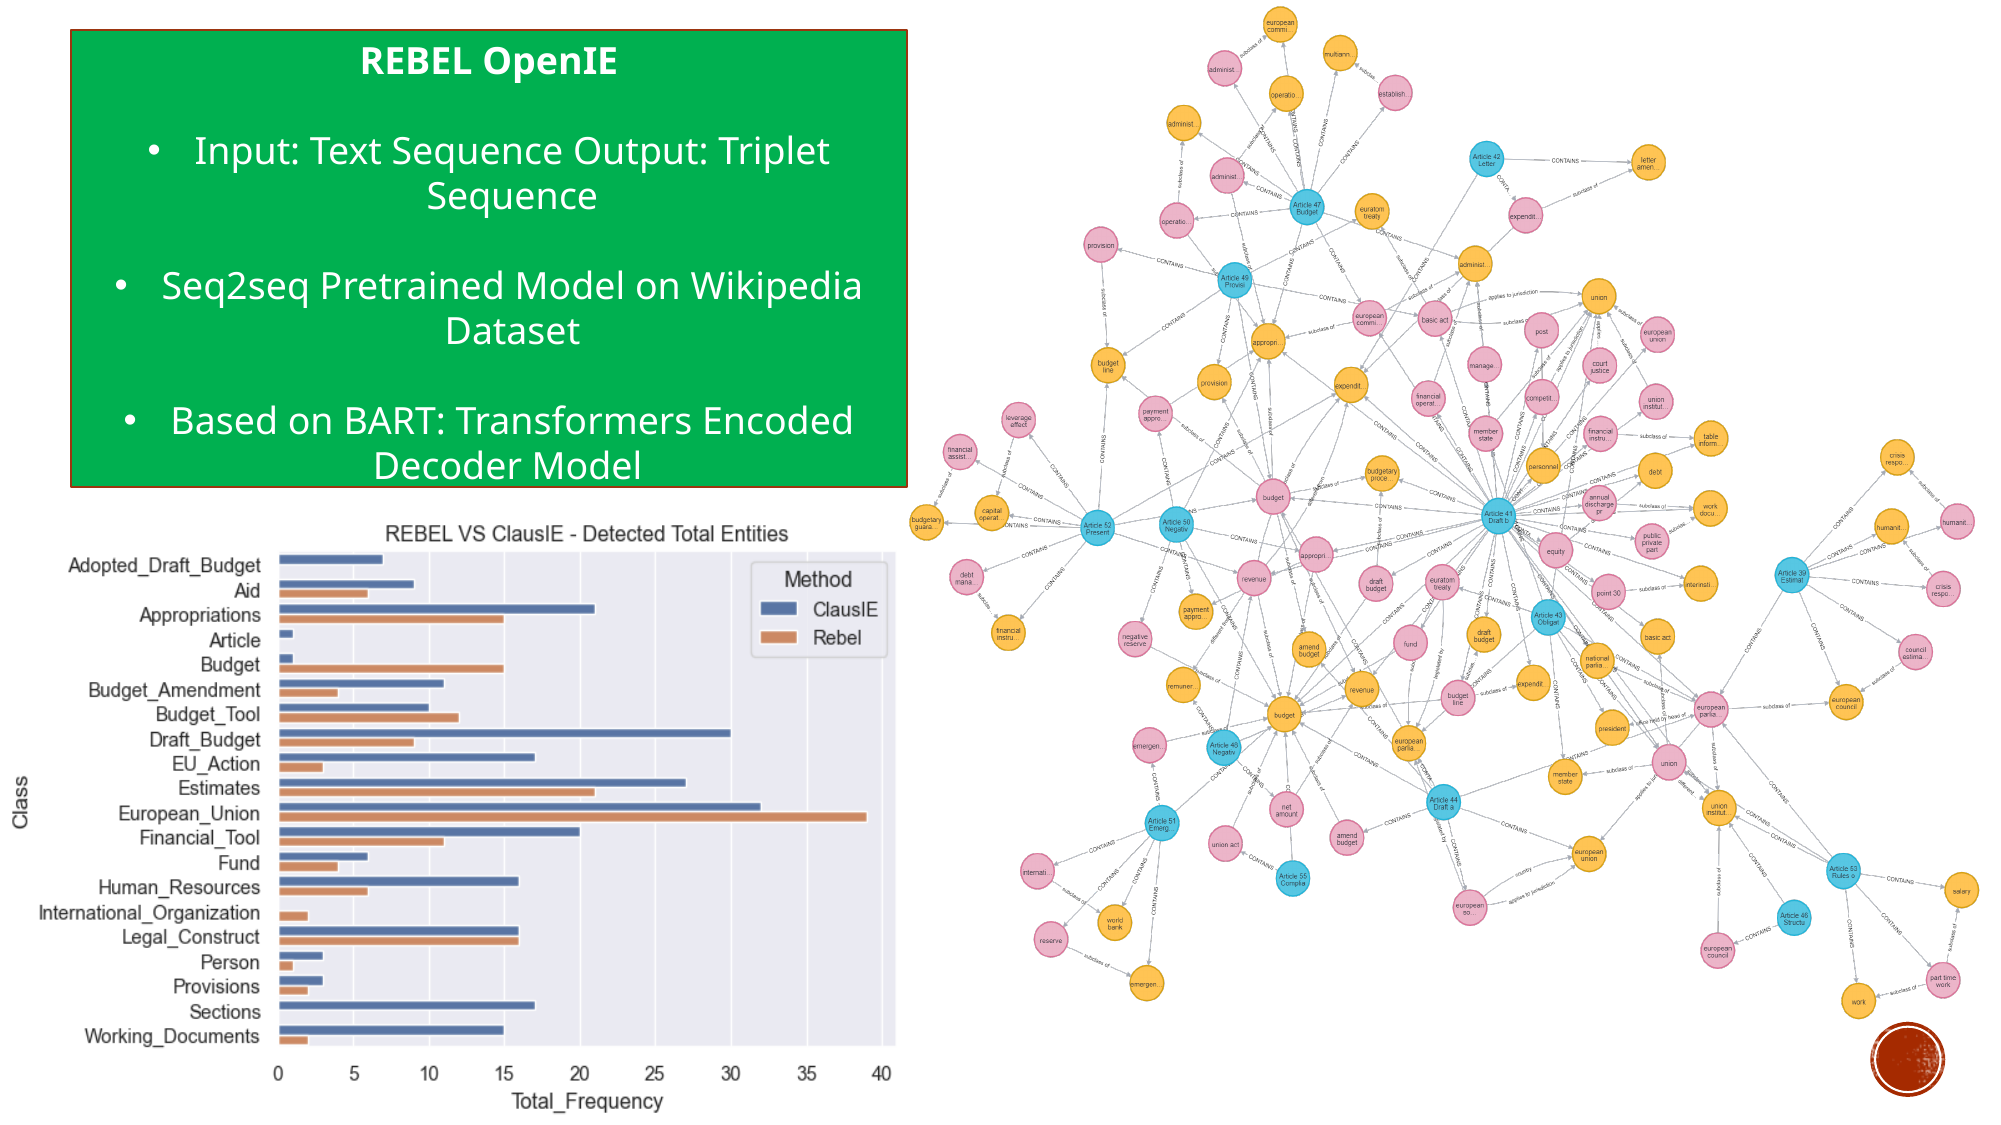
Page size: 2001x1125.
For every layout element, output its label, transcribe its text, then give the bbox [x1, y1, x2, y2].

picture [0, 4, 1981, 1125]
text_box REBEL OpenIE Input: Text Sequence Output: Triplet Sequence Seq2seq Pretrained Model on Wikipedia Dataset Based on BART: Transformers Encoded Decoder Model [70, 29, 906, 488]
